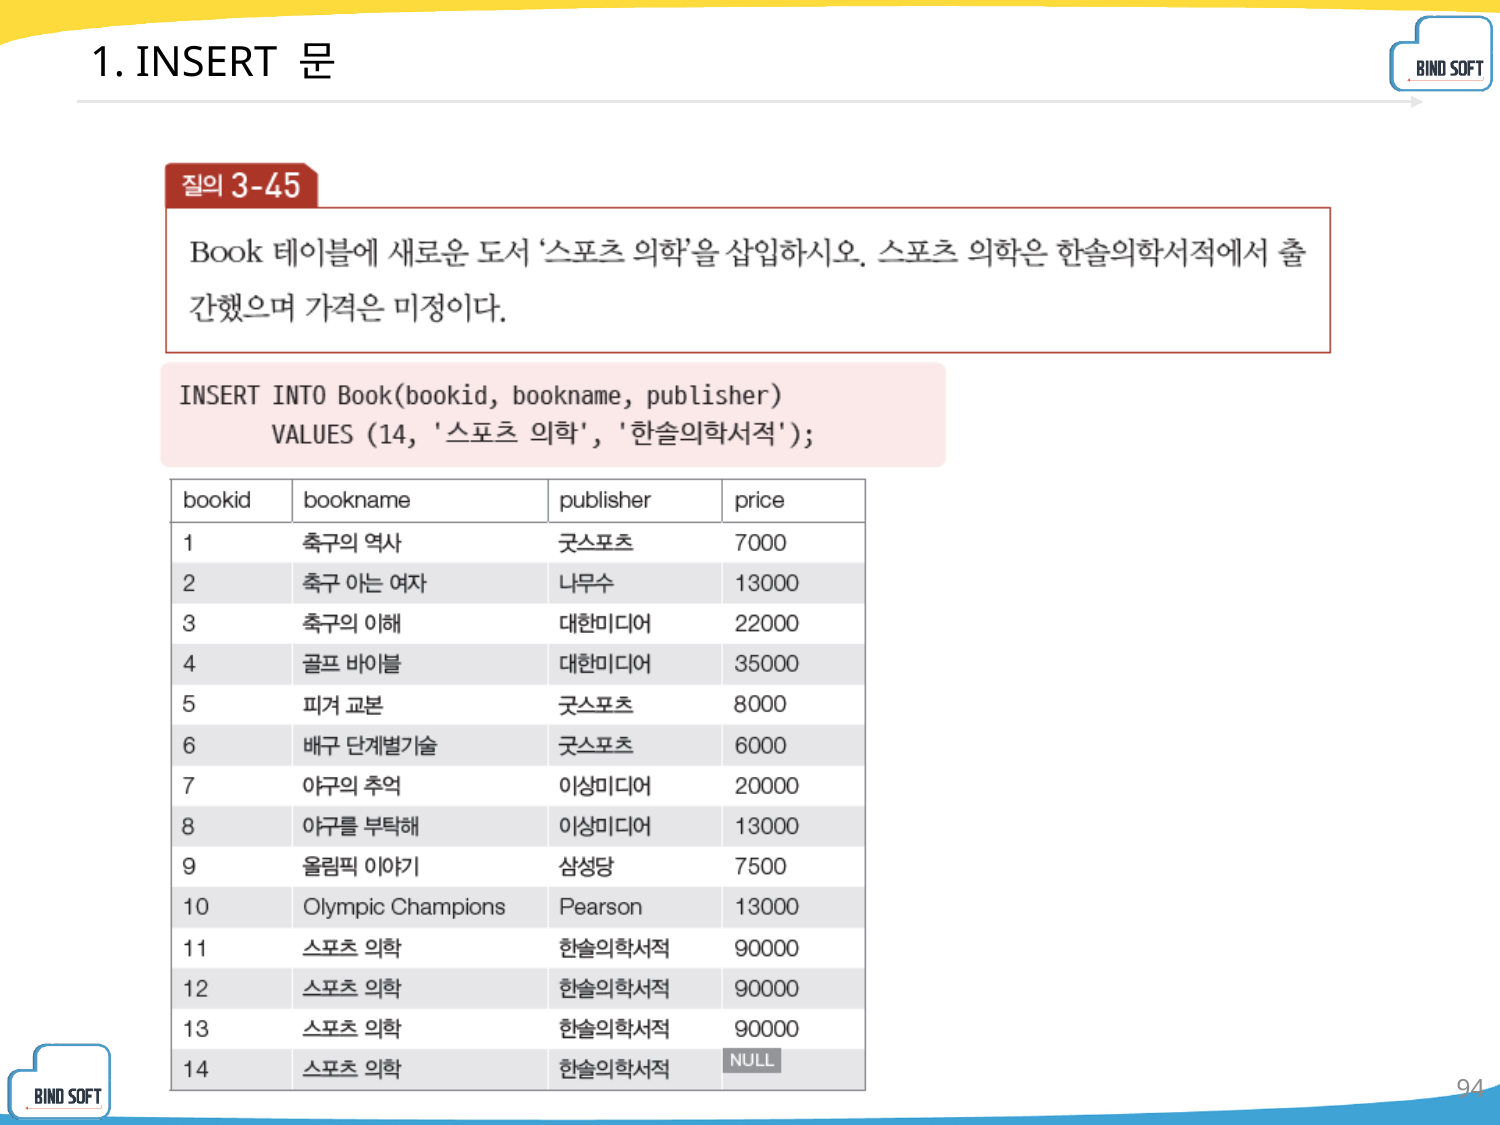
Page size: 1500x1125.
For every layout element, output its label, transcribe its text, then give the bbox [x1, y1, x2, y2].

picture [158, 160, 1336, 473]
picture [0, 476, 1500, 1125]
title 1. INSERT 문 [75, 11, 1425, 108]
slide_number 94 [1149, 1068, 1500, 1111]
picture [0, 0, 1500, 96]
